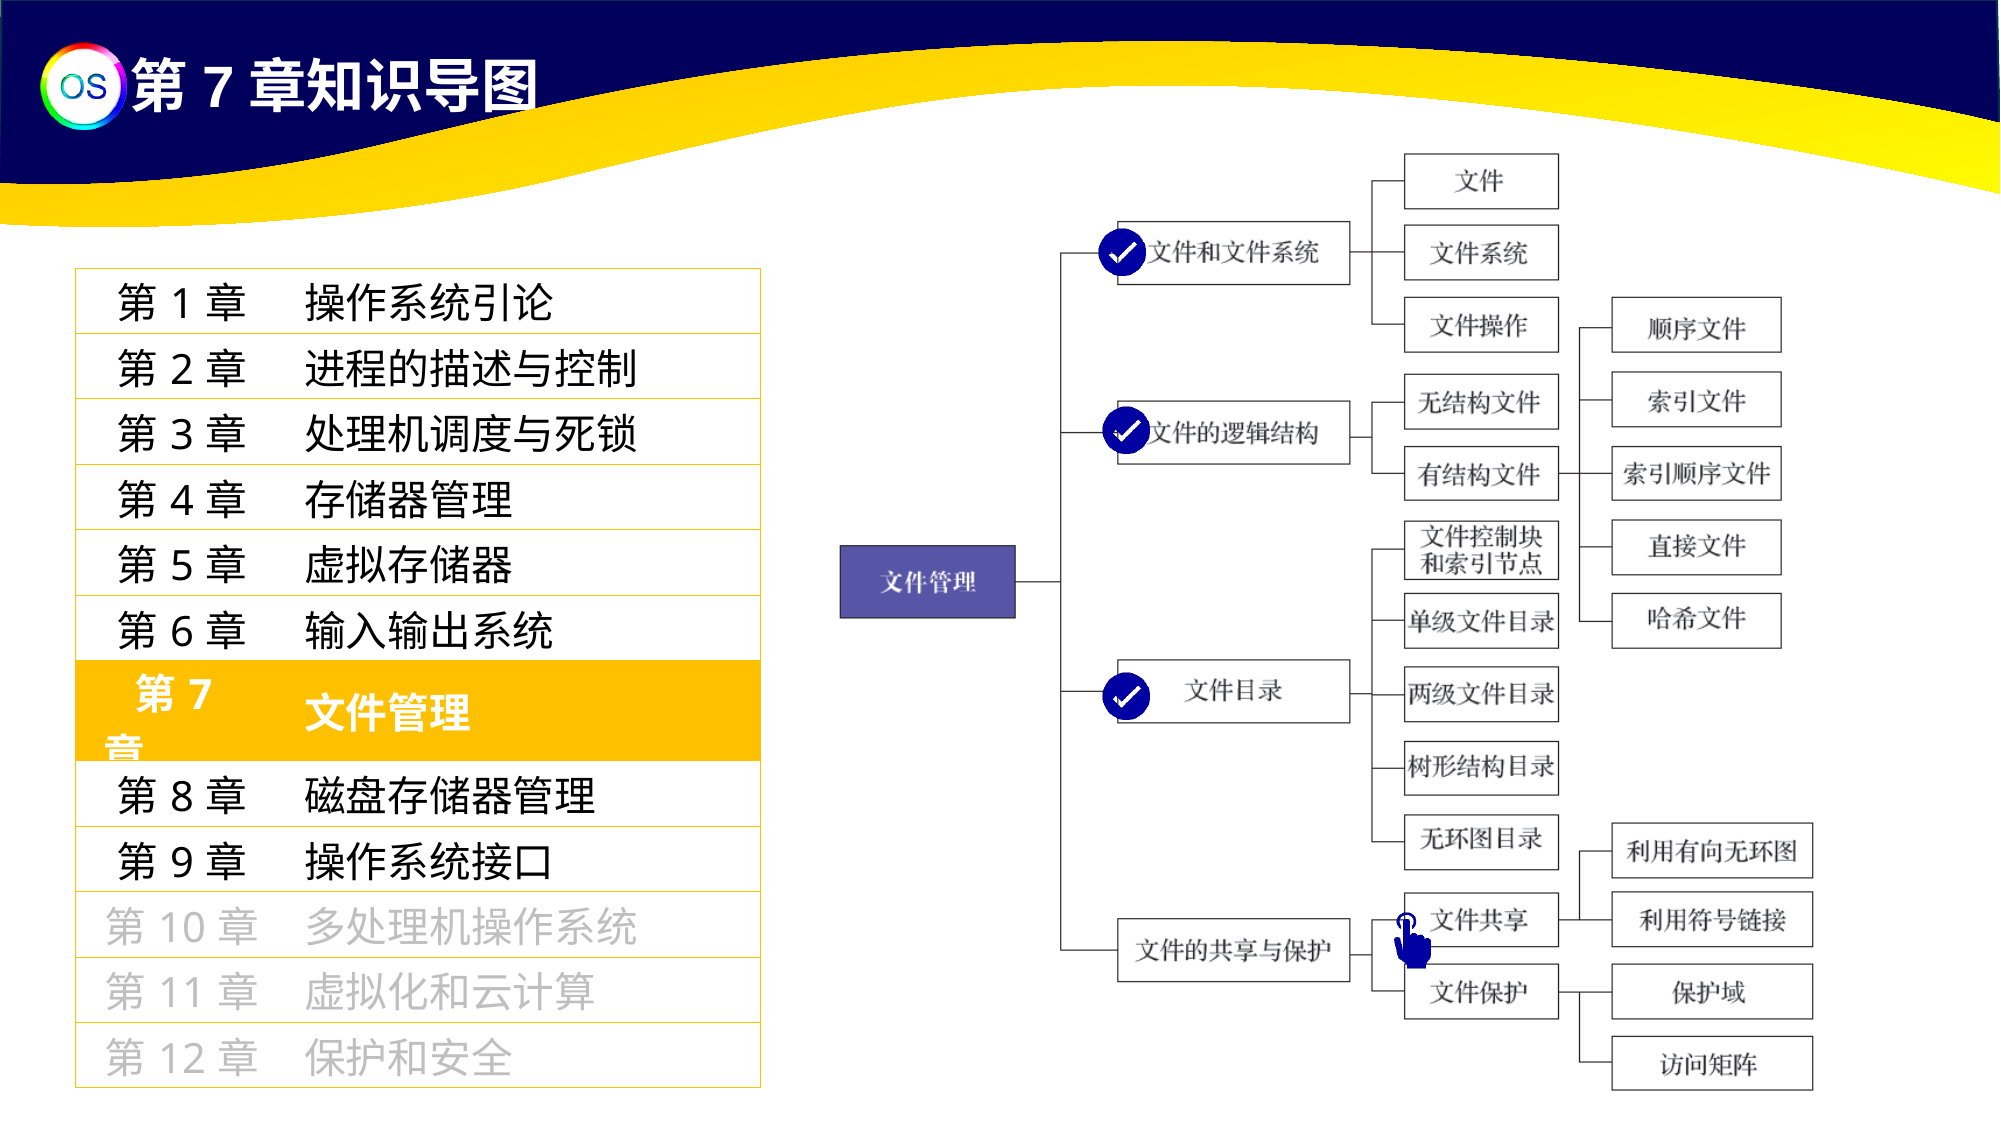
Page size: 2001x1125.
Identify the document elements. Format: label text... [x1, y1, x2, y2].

table_cell 第6章 [76, 596, 276, 660]
table_cell 多处理机操作系统 [276, 892, 760, 957]
table_cell 虚拟化和云计算 [276, 958, 760, 1022]
table_cell 进程的描述与控制 [276, 334, 760, 398]
table_header 操作系统引论 [276, 269, 760, 333]
table_cell 第2章 [76, 334, 276, 398]
table_cell 第7章 [76, 661, 276, 760]
table_cell 保护和安全 [276, 1023, 760, 1087]
text_box [0, 0, 2000, 184]
table_header 第1章 [76, 269, 276, 333]
table_cell 第12章 [76, 1023, 276, 1087]
table_cell 第4章 [76, 465, 276, 529]
table_cell 操作系统接口 [276, 827, 760, 891]
picture [813, 129, 1839, 1114]
text_box [0, 41, 2000, 227]
text_box 第7章知识导图 [127, 42, 555, 127]
picture [40, 42, 127, 130]
table_cell 存储器管理 [276, 465, 760, 529]
table_cell 输入输出系统 [276, 596, 760, 660]
table_cell 第3章 [76, 399, 276, 464]
table_cell 第8章 [76, 761, 276, 826]
table_cell 处理机调度与死锁 [276, 399, 760, 464]
table_cell 第5章 [76, 530, 276, 595]
table_cell 第9章 [76, 827, 276, 891]
table_cell 磁盘存储器管理 [276, 761, 760, 826]
table_cell 第10章 [76, 892, 276, 957]
table_cell 第11章 [76, 958, 276, 1022]
table_cell 文件管理 [276, 661, 760, 760]
table_cell 虚拟存储器 [276, 530, 760, 595]
